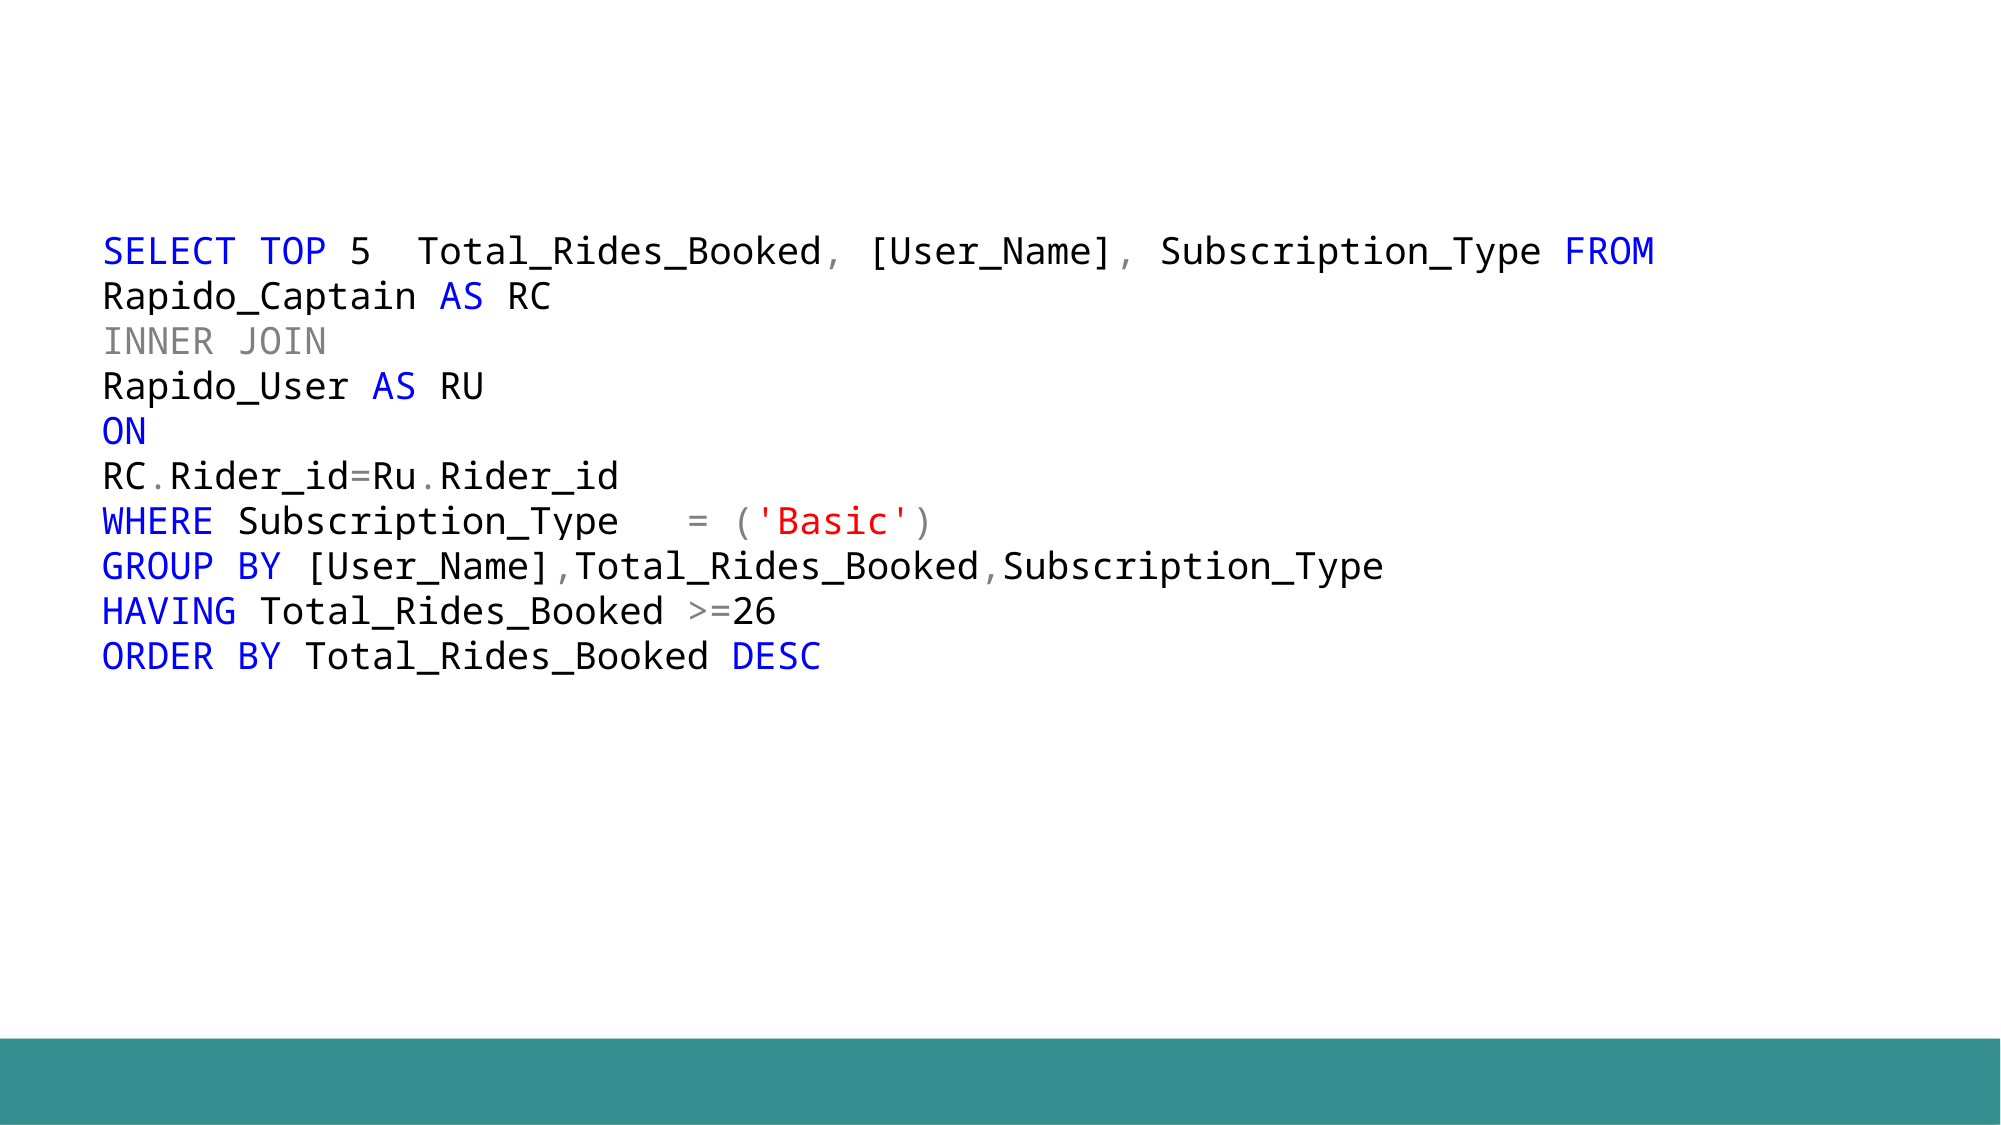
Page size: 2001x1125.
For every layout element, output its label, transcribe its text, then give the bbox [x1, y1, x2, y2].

text_box SELECT TOP 5 Total_Rides_Booked, [User_Name], Subscription_Type FROM Rapido_Captain AS RC INNER JOIN Rapido_User AS RU ON RC.Rider_id=Ru.Rider_id WHERE Subscription_Type = ('Basic') GROUP BY [User_Name],Total_Rides_Booked,Subscription_Type HAVING Total_Rides_Booked >=26 ORDER BY Total_Rides_Booked DESC [87, 220, 1879, 775]
